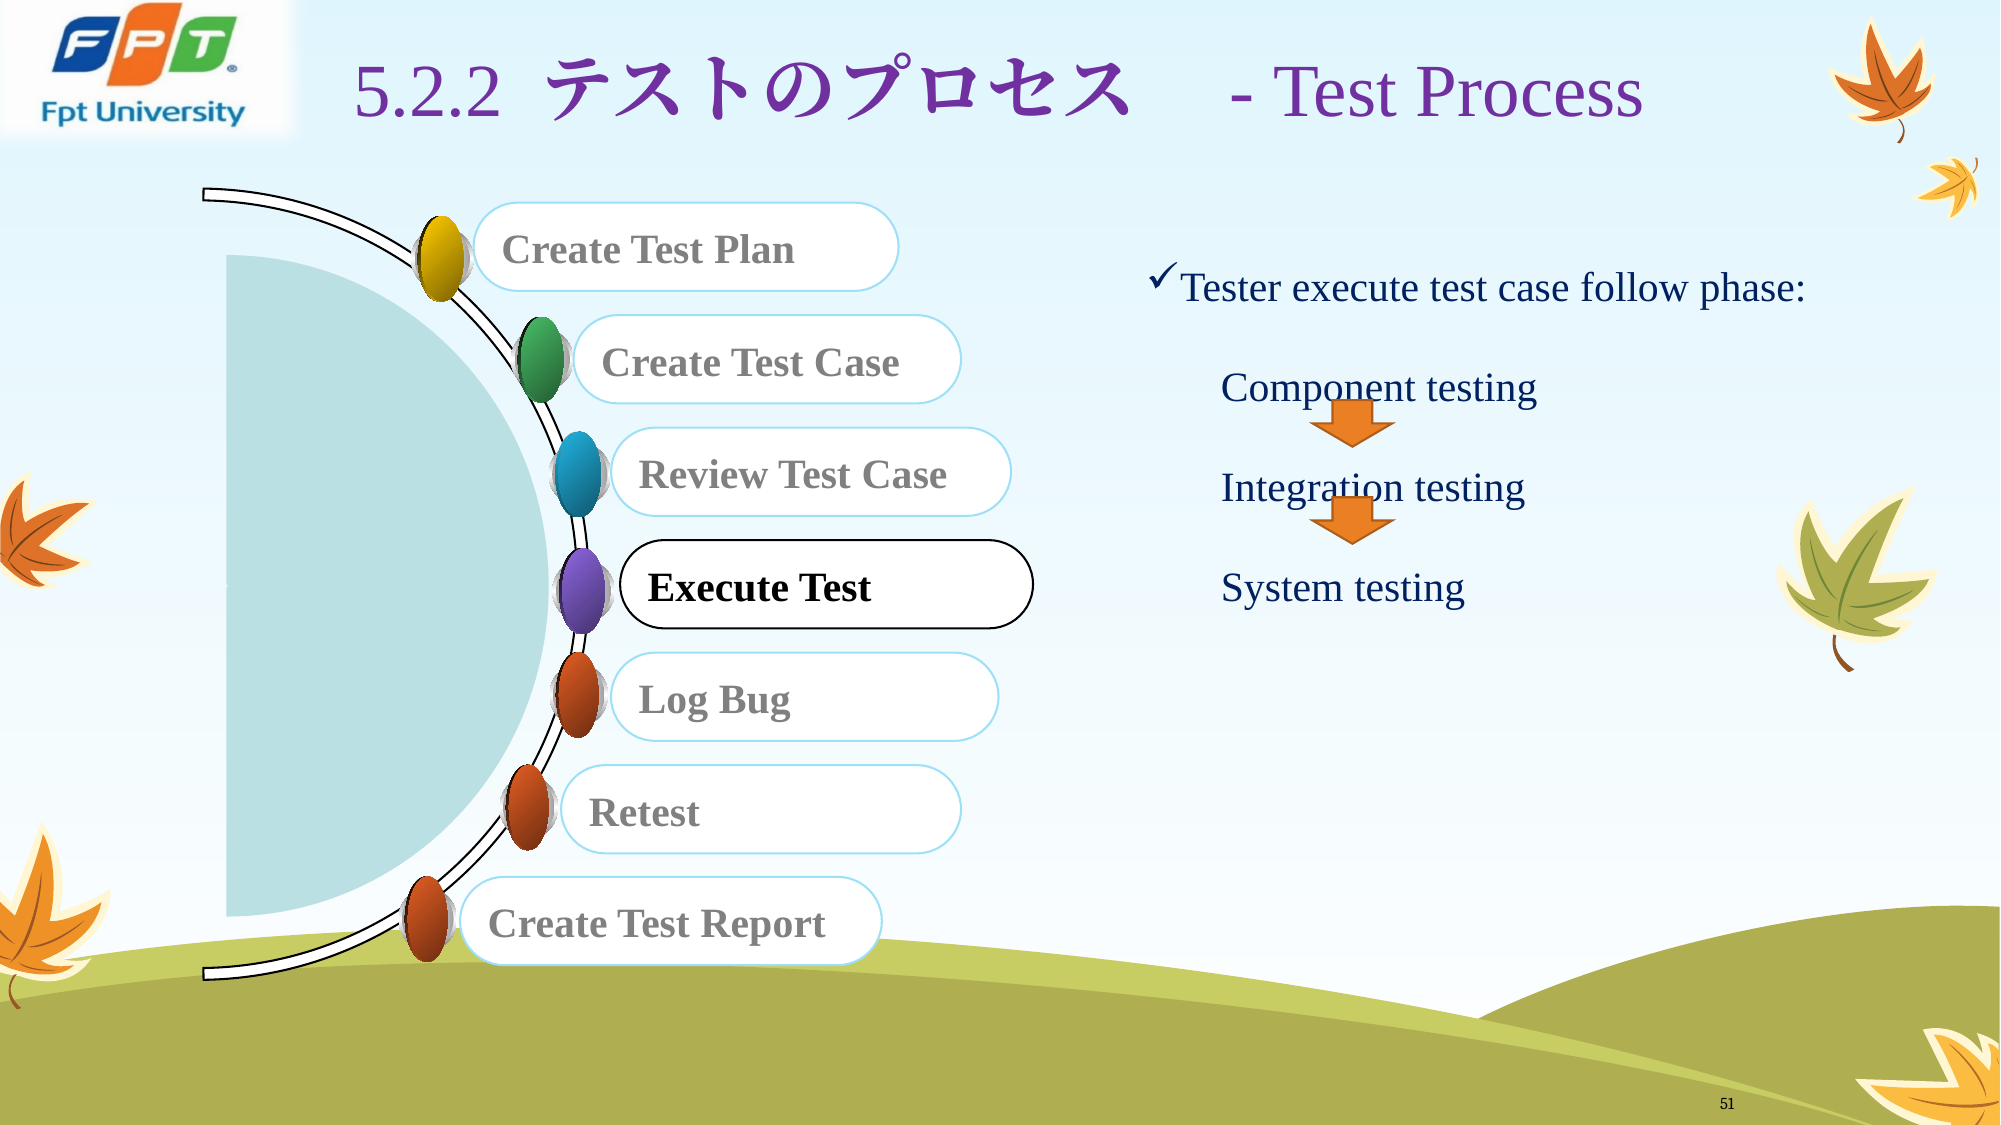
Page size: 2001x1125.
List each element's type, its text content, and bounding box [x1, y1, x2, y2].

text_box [499, 764, 558, 851]
text_box [226, 255, 549, 917]
slide_number 51 [1644, 1083, 1750, 1122]
text_box [570, 517, 589, 548]
text_box Tester execute test case follow phase: Component testing Integration testing System testing [1130, 202, 1874, 980]
text_box [570, 634, 587, 652]
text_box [398, 876, 457, 962]
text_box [510, 316, 574, 403]
text_box [202, 187, 410, 268]
text_box Create Test Case [574, 314, 963, 405]
text_box [1308, 399, 1396, 448]
text_box [453, 302, 510, 368]
text_box [202, 909, 398, 981]
text_box Execute Test [619, 539, 1035, 630]
text_box Retest [560, 764, 963, 855]
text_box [552, 548, 615, 634]
text_box Create Test Report [459, 875, 883, 967]
text_box Log Bug [609, 651, 1000, 742]
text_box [548, 431, 611, 517]
text_box [531, 403, 560, 439]
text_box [410, 216, 474, 302]
text_box [531, 726, 560, 764]
picture [0, 0, 312, 155]
text_box Review Test Case [611, 426, 1013, 517]
text_box [442, 815, 499, 882]
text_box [549, 652, 608, 738]
title 5.2.2 テストのプロセス - Test Process [312, 12, 1749, 140]
text_box Create Test Plan [474, 201, 900, 292]
text_box [1308, 496, 1396, 545]
